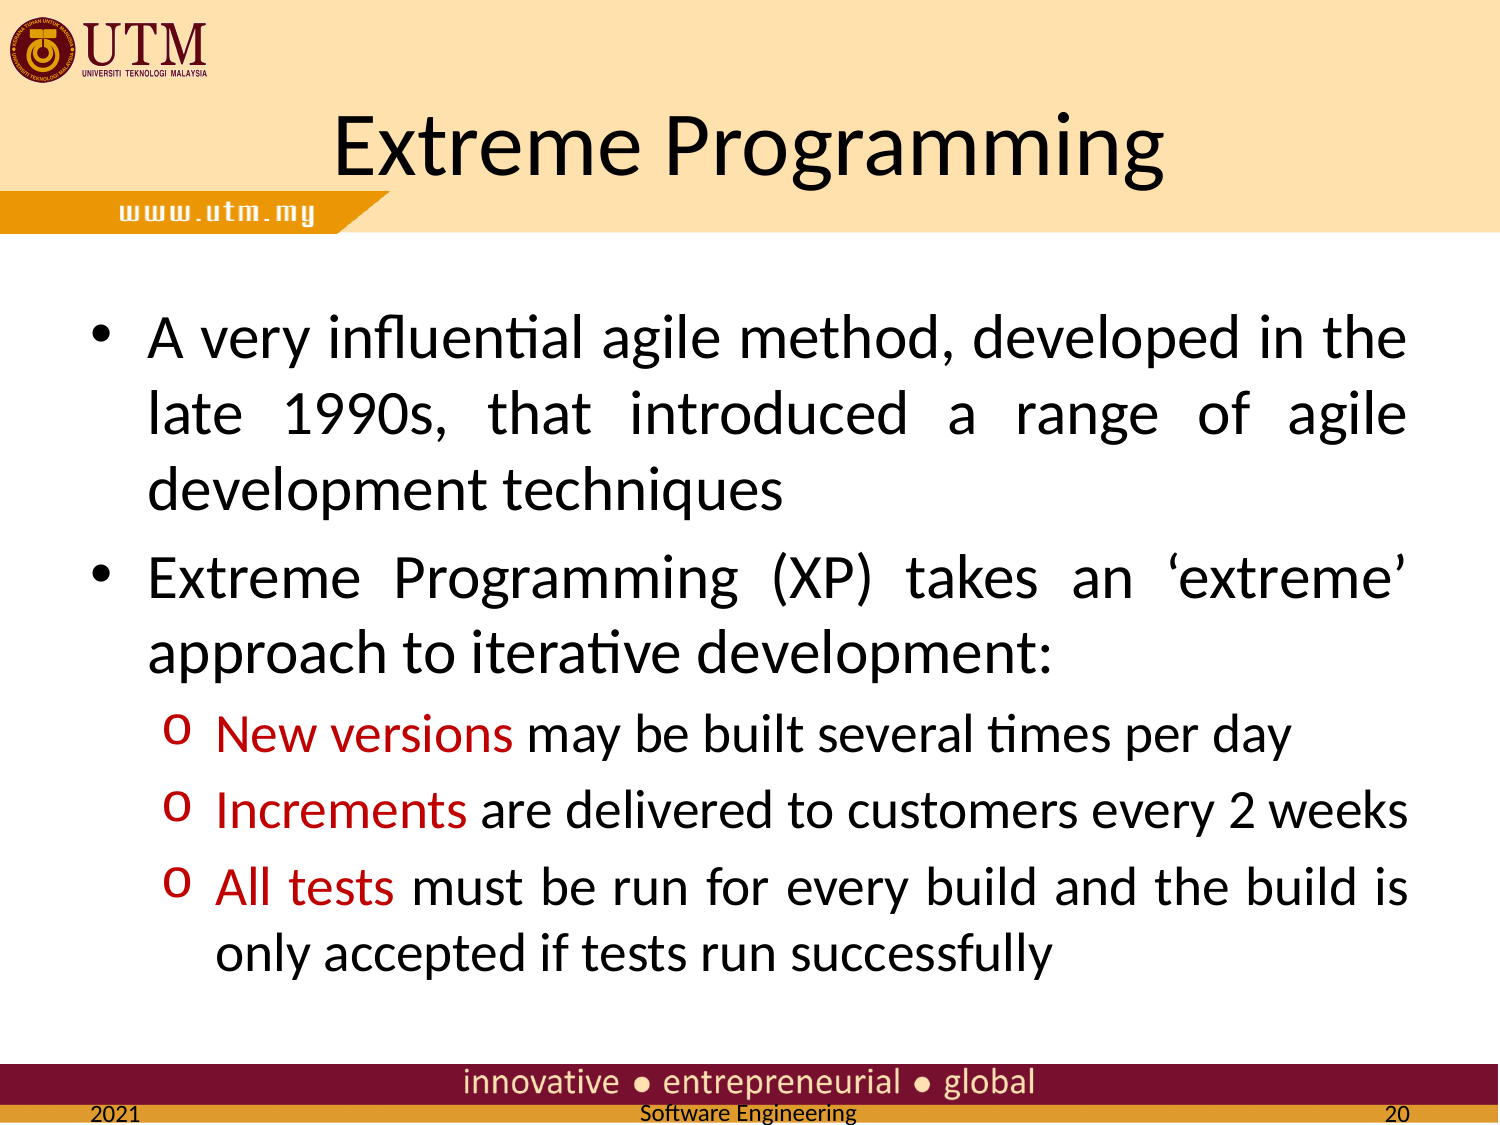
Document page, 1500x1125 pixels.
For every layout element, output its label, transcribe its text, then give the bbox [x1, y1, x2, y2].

picture [0, 191, 390, 234]
slide_number 2021 [75, 1082, 425, 1125]
footer Software Engineering [425, 1086, 1074, 1125]
slide_number ‹#› [1074, 1082, 1425, 1125]
picture [10, 17, 207, 83]
title Extreme Programming [75, 45, 1425, 233]
list A very influential agile method, developed in the late 1990s, that introduced a range of agile development techniques Extreme Programming (XP) takes an ‘extreme’ approach to iterative development: New versions may be built several times per day Increments are delivered to customers every 2 weeks All tests must be run for every build and the build is only accepted if tests run successfully [75, 287, 1425, 1030]
picture [0, 1064, 1498, 1123]
